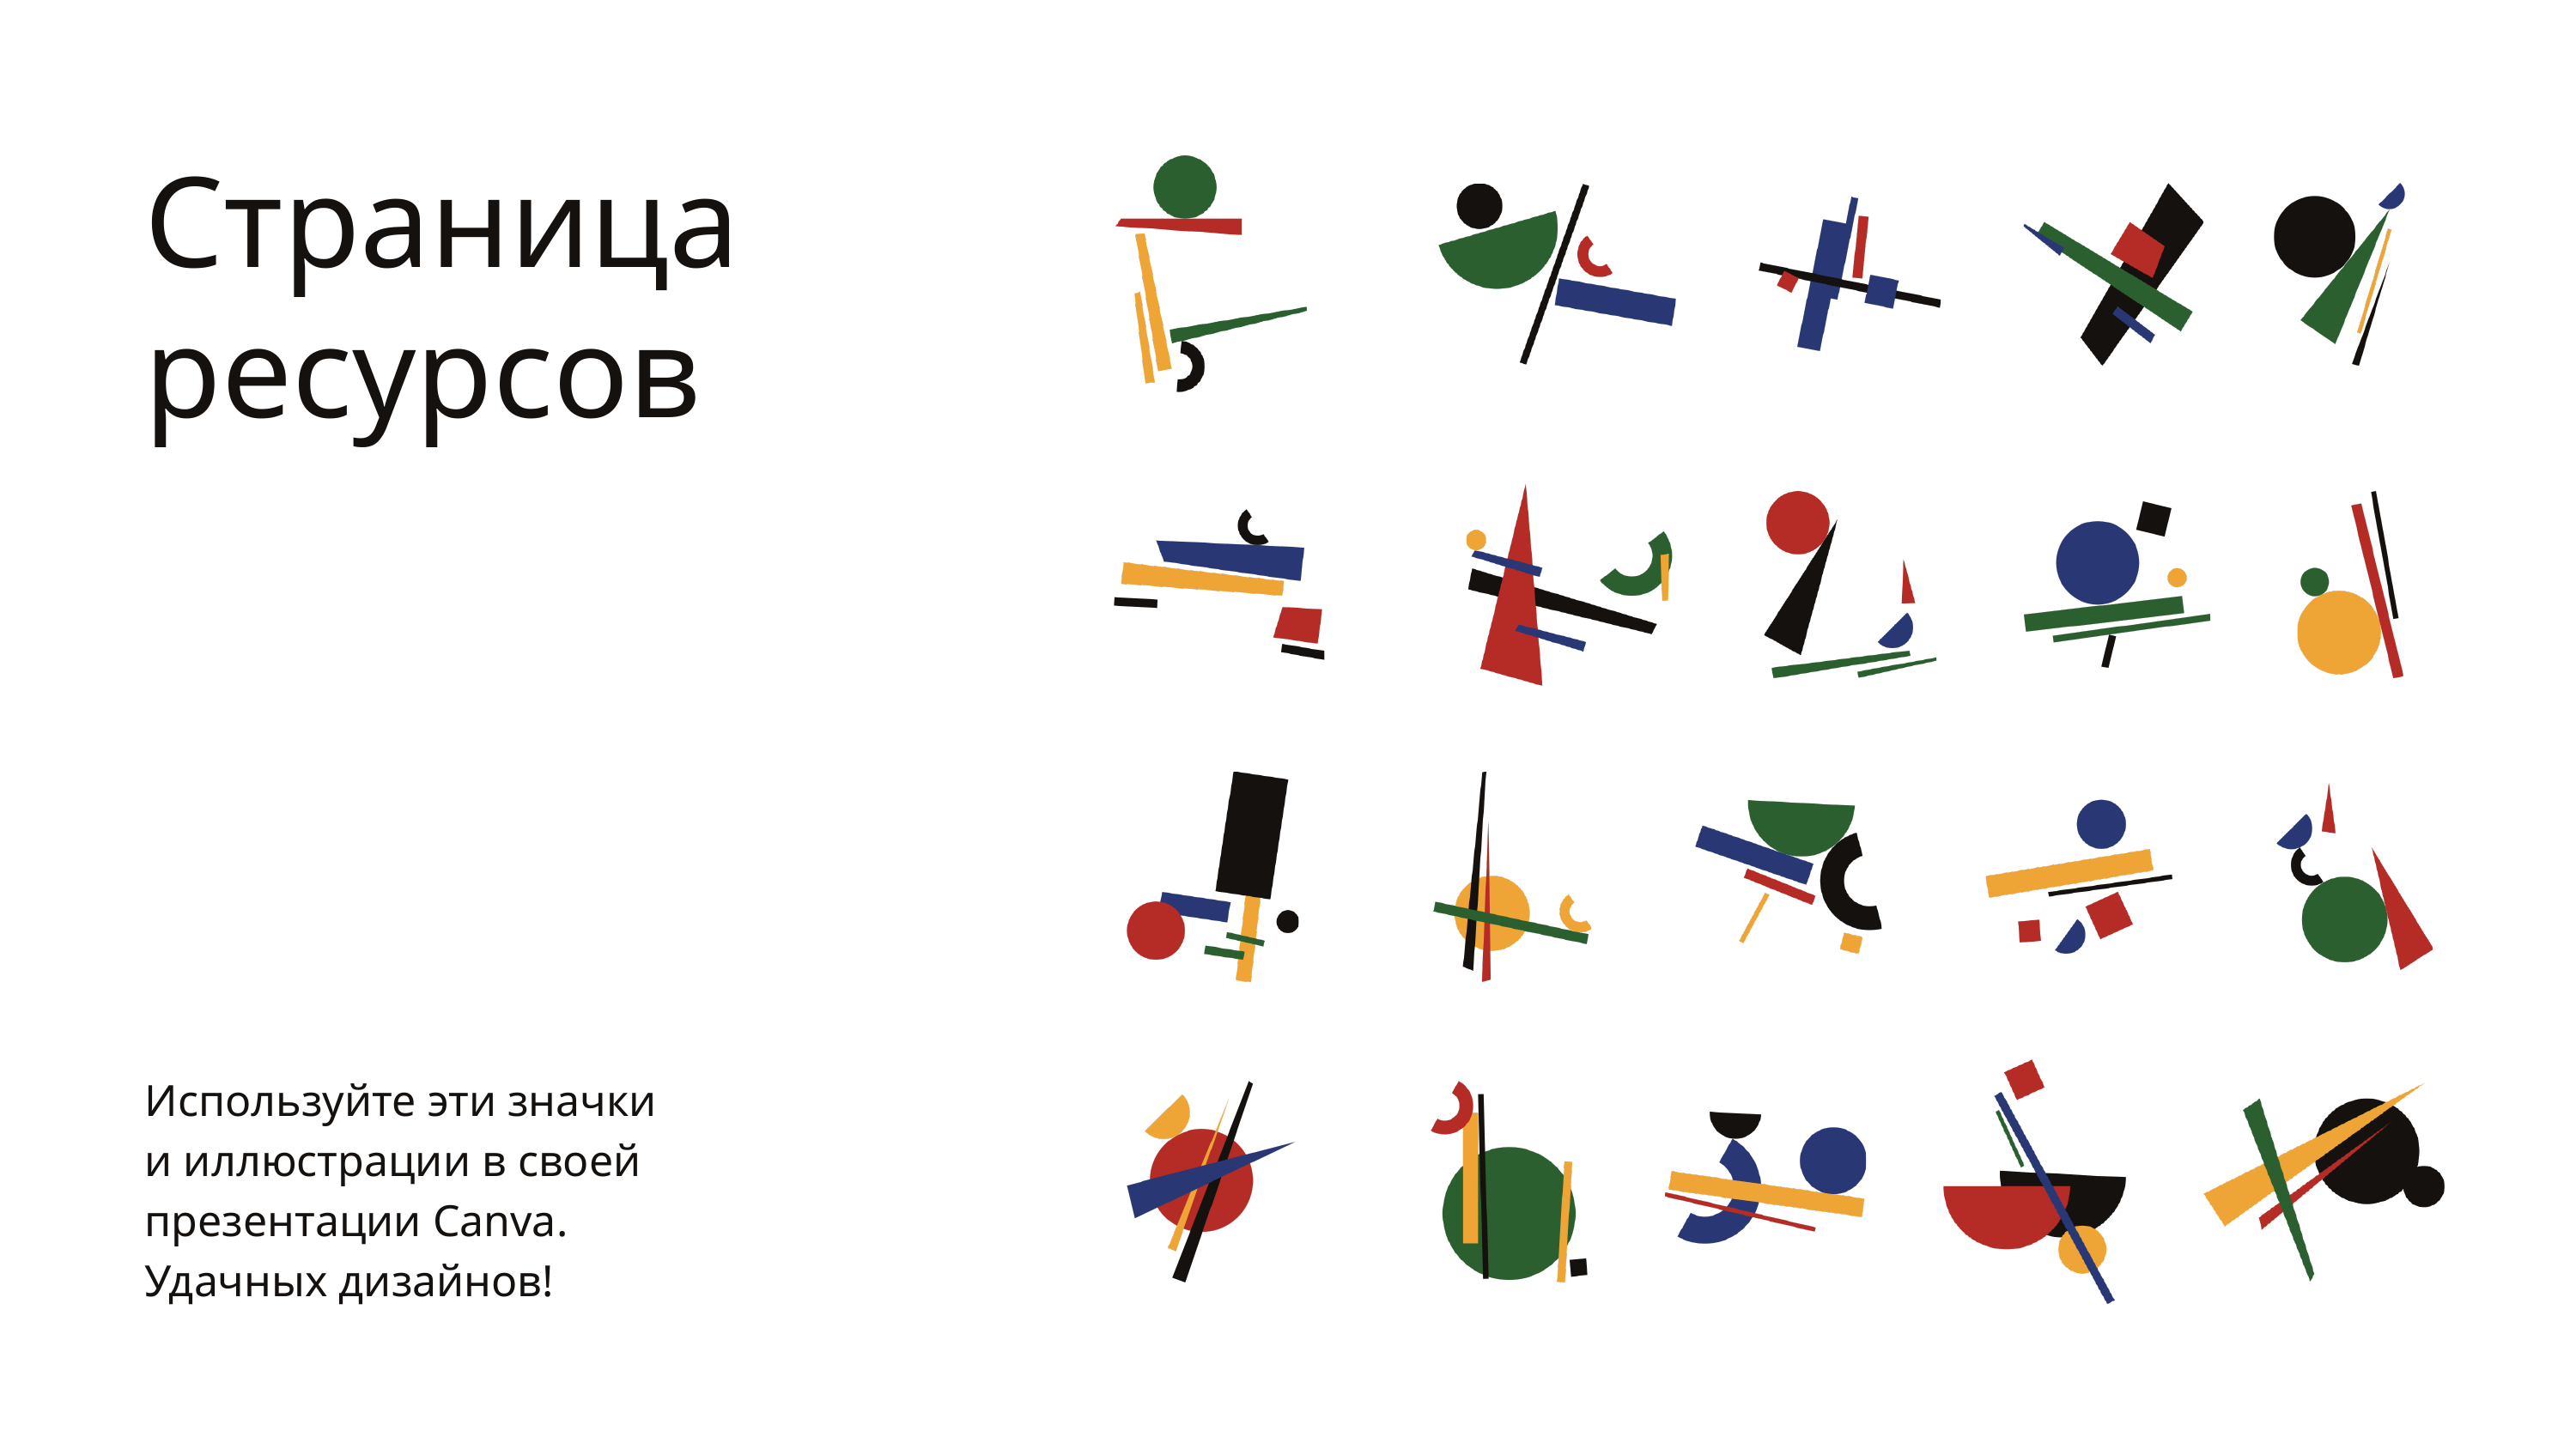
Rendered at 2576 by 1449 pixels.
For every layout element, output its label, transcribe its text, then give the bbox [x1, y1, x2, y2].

text_box [1466, 483, 1677, 687]
text_box [1127, 772, 1299, 983]
text_box Страница ресурсов [144, 142, 858, 443]
text_box Используйте эти значки и иллюстрации в своей презентации Canva. Удачных дизайнов! [144, 1064, 769, 1306]
text_box [1438, 184, 1676, 365]
text_box [2203, 1082, 2447, 1282]
text_box [1759, 197, 1941, 351]
text_box [1433, 772, 1592, 983]
text_box [1431, 1081, 1588, 1282]
text_box [2024, 501, 2211, 668]
text_box [1943, 1059, 2126, 1304]
text_box [1695, 800, 1882, 954]
text_box [1115, 155, 1307, 393]
text_box [2274, 183, 2406, 366]
text_box [1764, 491, 1937, 678]
text_box [1664, 1112, 1867, 1252]
text_box [1114, 509, 1325, 660]
text_box [1127, 1081, 1296, 1282]
text_box [2297, 491, 2403, 678]
text_box [2276, 783, 2433, 971]
text_box [2023, 183, 2204, 366]
text_box [1985, 797, 2172, 956]
